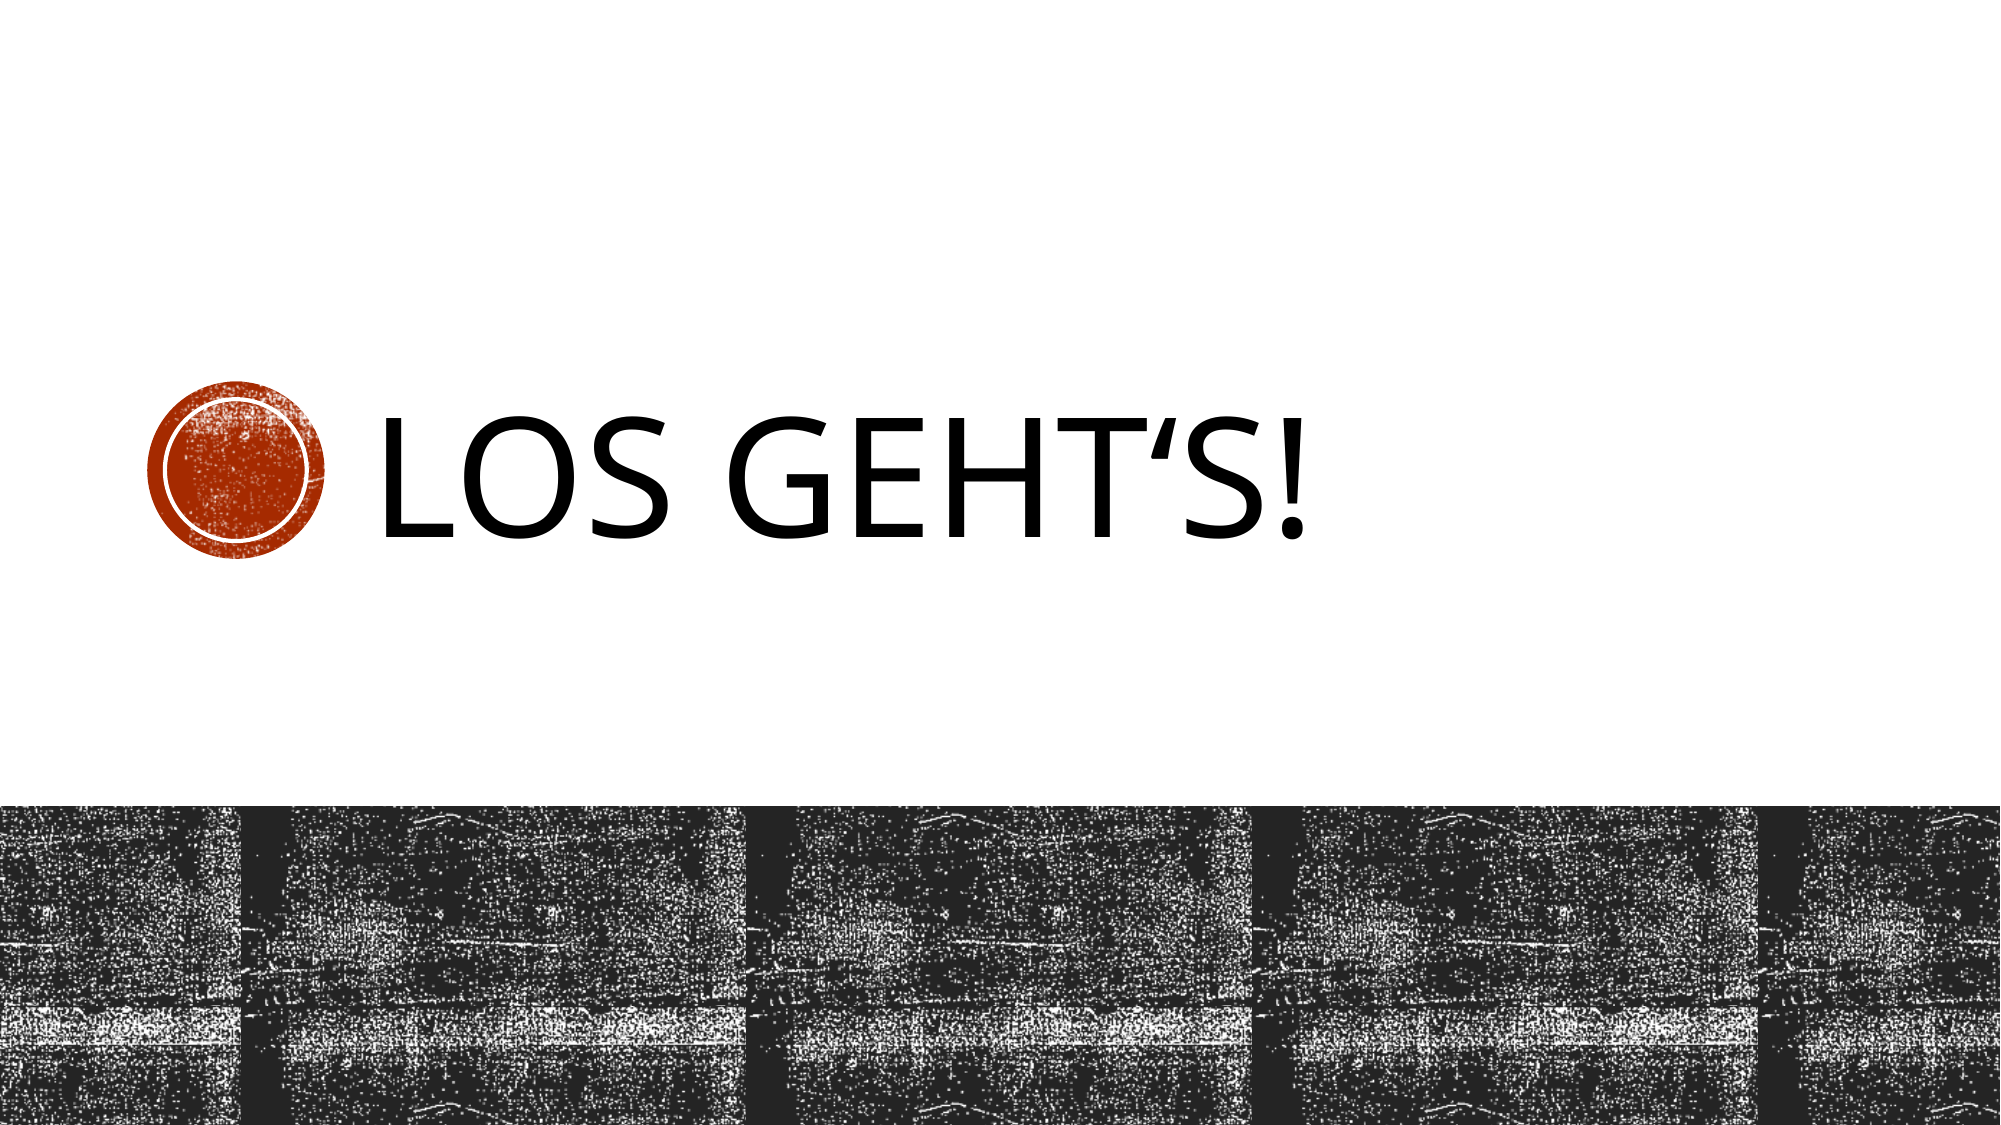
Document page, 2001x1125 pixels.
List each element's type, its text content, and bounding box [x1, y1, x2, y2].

title Los geht‘s! [355, 201, 1878, 779]
